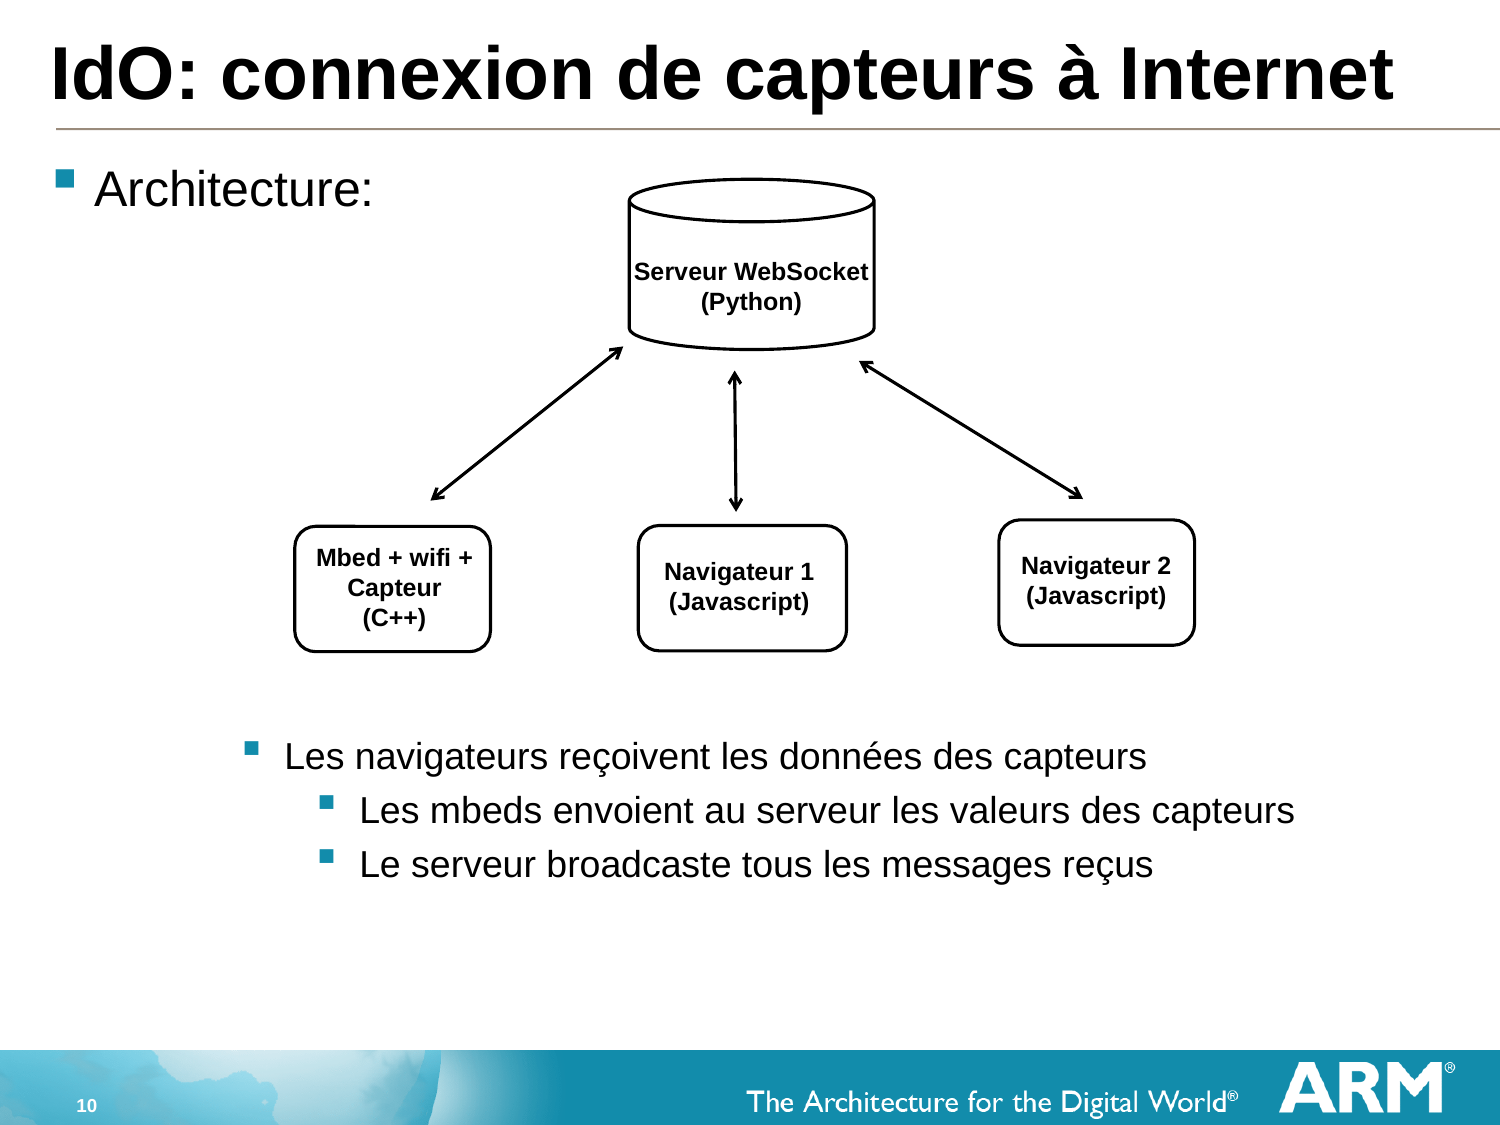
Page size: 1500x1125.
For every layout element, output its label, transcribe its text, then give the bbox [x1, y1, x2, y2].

text_box Les navigateurs reçoivent les données des capteurs Les mbeds envoient au serveur les valeurs des capteurs Le serveur broadcaste tous les messages reçus [225, 724, 1352, 925]
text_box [294, 178, 1195, 652]
title IdO: connexion de capteurs à Internet [35, 1, 1476, 139]
list Architecture: [35, 148, 1476, 1047]
picture [0, 780, 1500, 1125]
